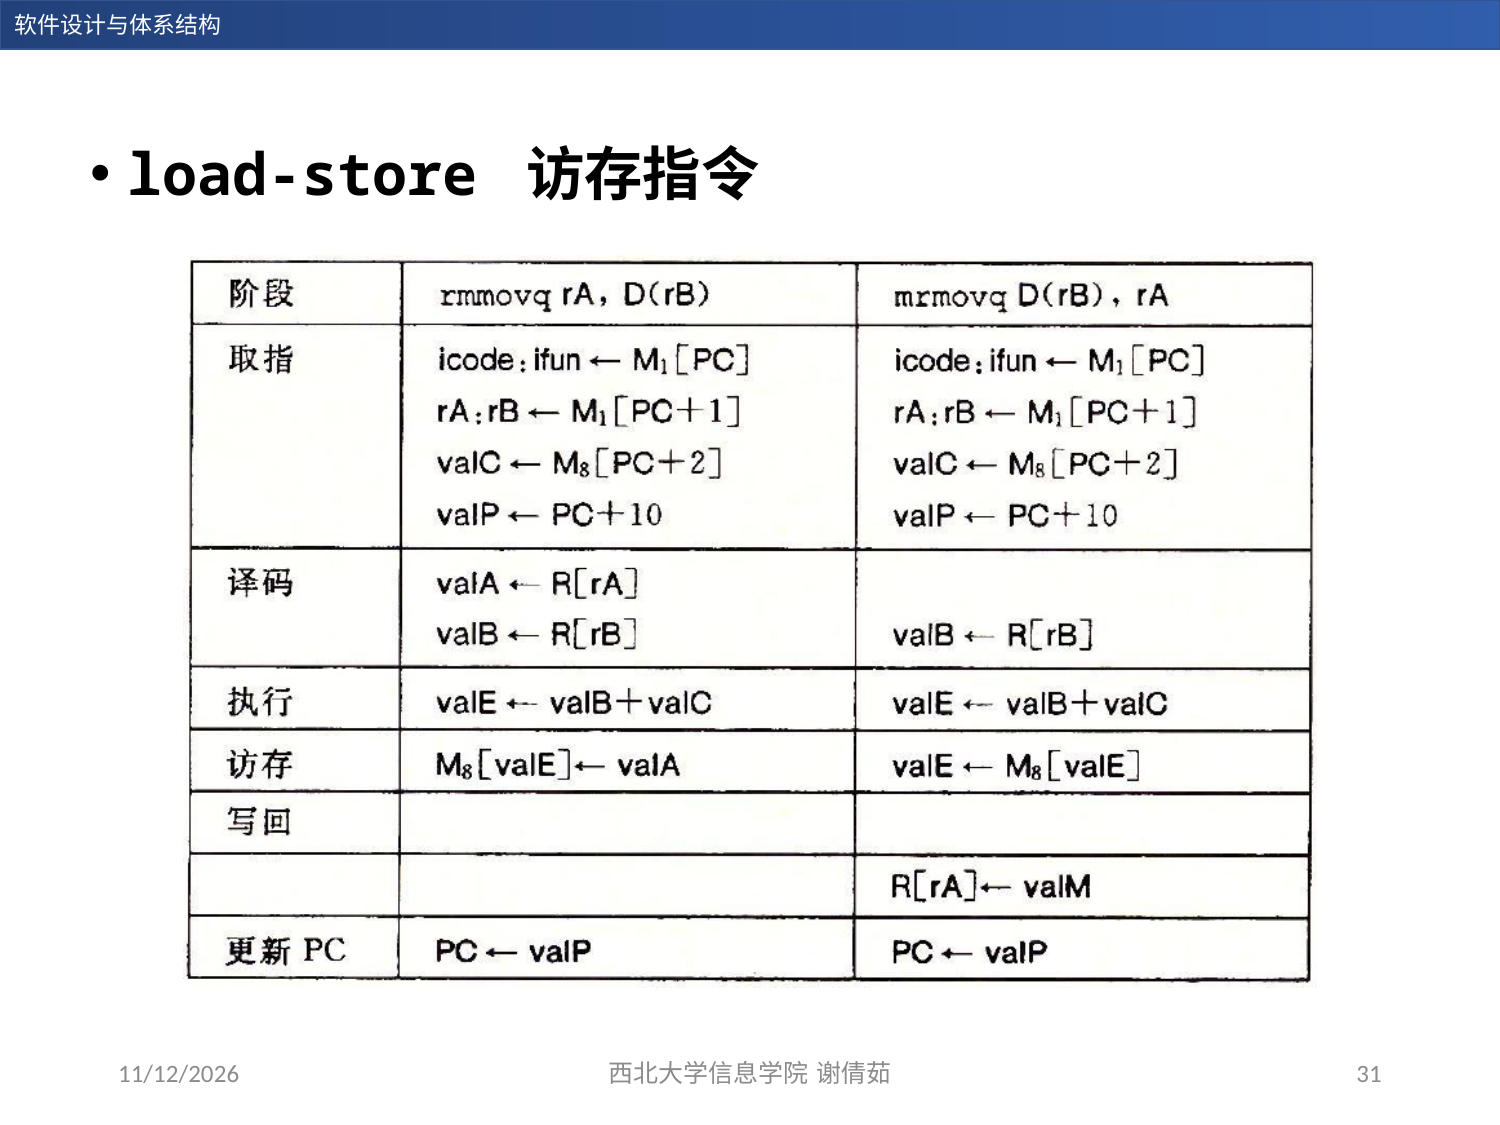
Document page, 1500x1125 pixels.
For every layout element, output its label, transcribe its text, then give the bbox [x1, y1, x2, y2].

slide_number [103, 1042, 441, 1103]
slide_number 31 [1059, 1042, 1397, 1103]
list load-store 访存指令 [75, 137, 1425, 880]
footer 西北大学信息学院 谢倩茹 [496, 1042, 1004, 1103]
picture [182, 254, 1317, 988]
